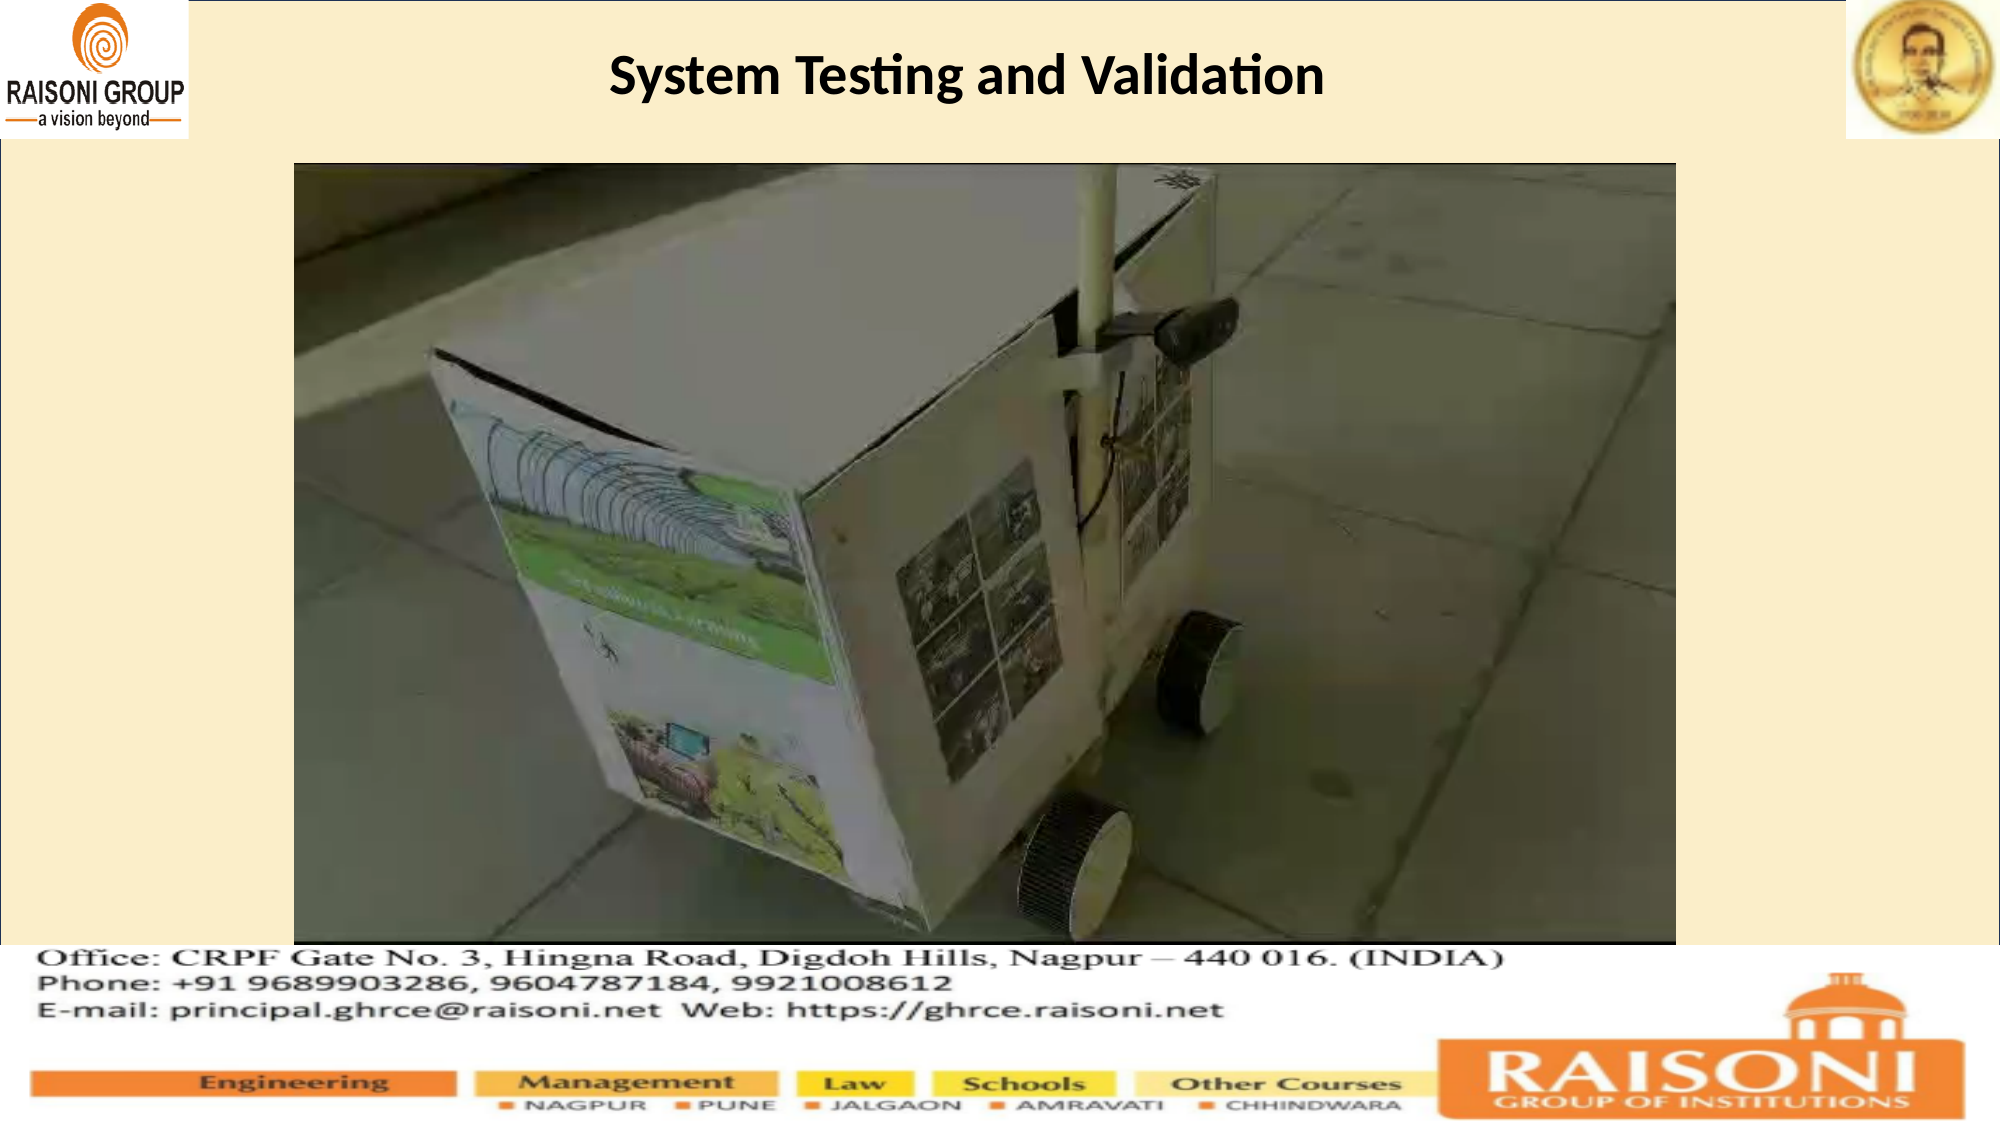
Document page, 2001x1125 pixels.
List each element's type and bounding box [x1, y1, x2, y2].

text_box [293, 162, 1677, 946]
text_box [0, 0, 2000, 1125]
